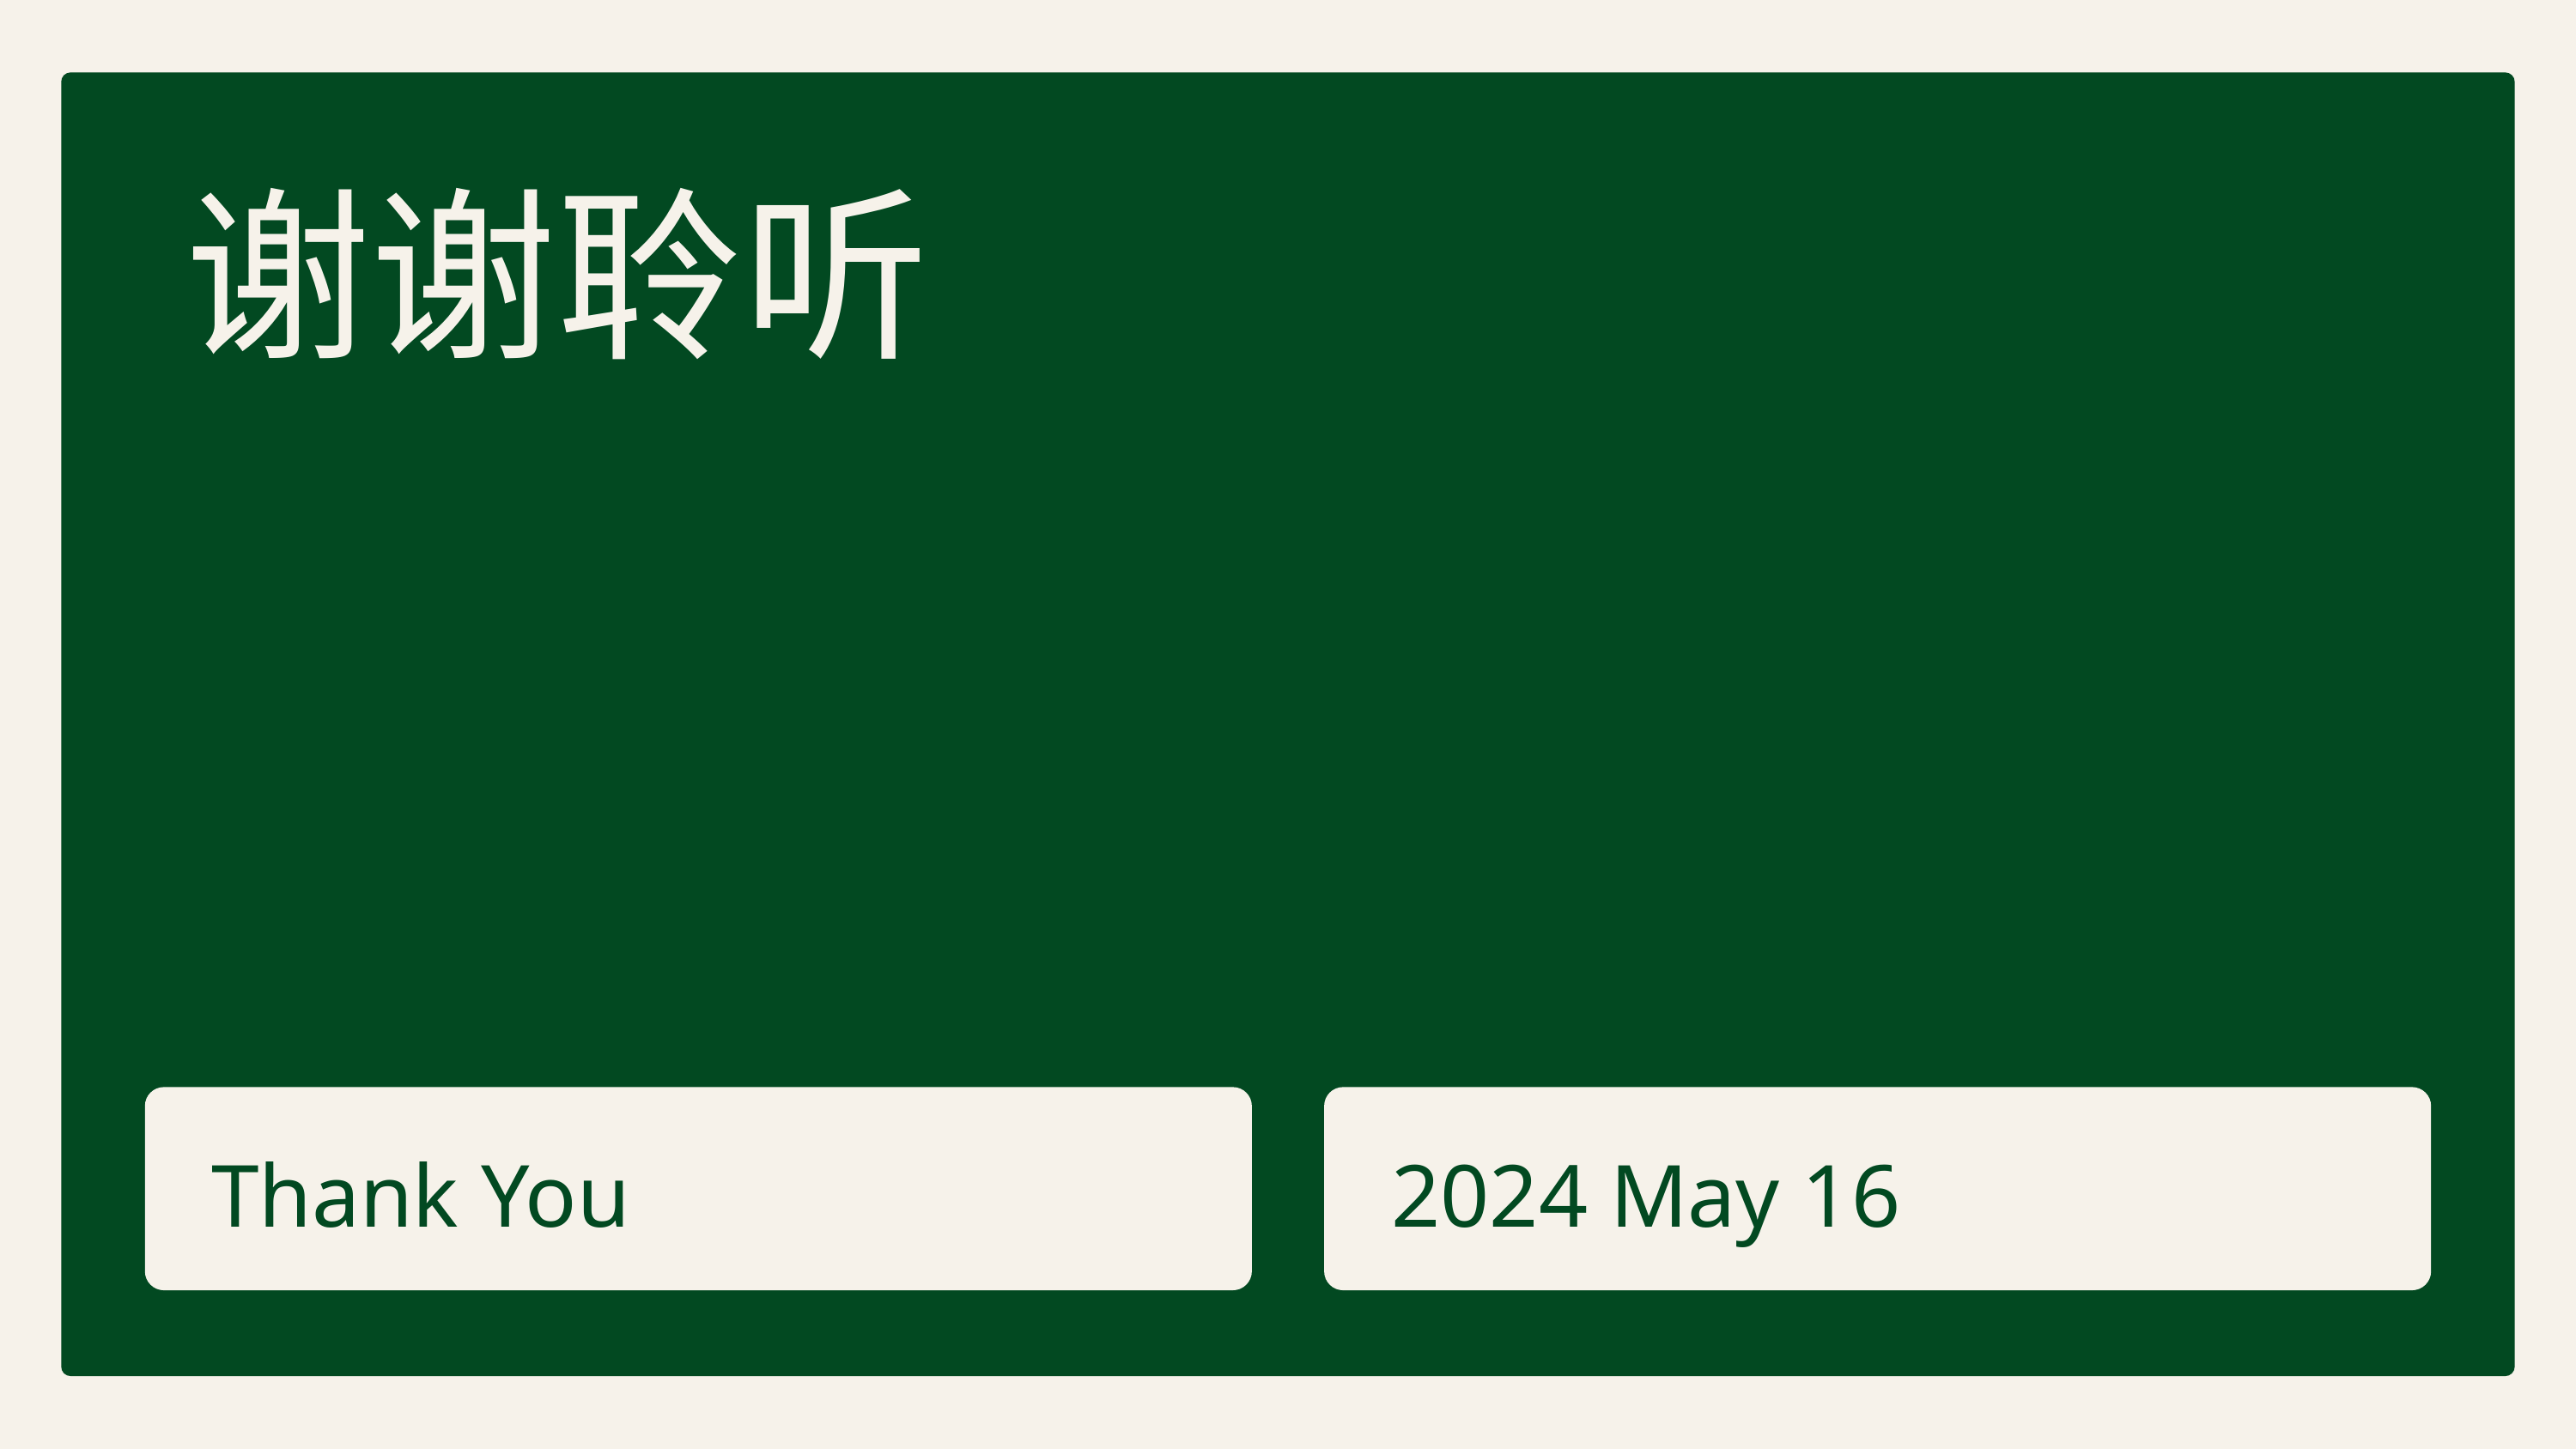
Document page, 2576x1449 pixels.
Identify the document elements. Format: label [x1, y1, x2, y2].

text_box [61, 72, 2515, 1377]
text_box [144, 1087, 1253, 1291]
text_box [1323, 1087, 2432, 1291]
